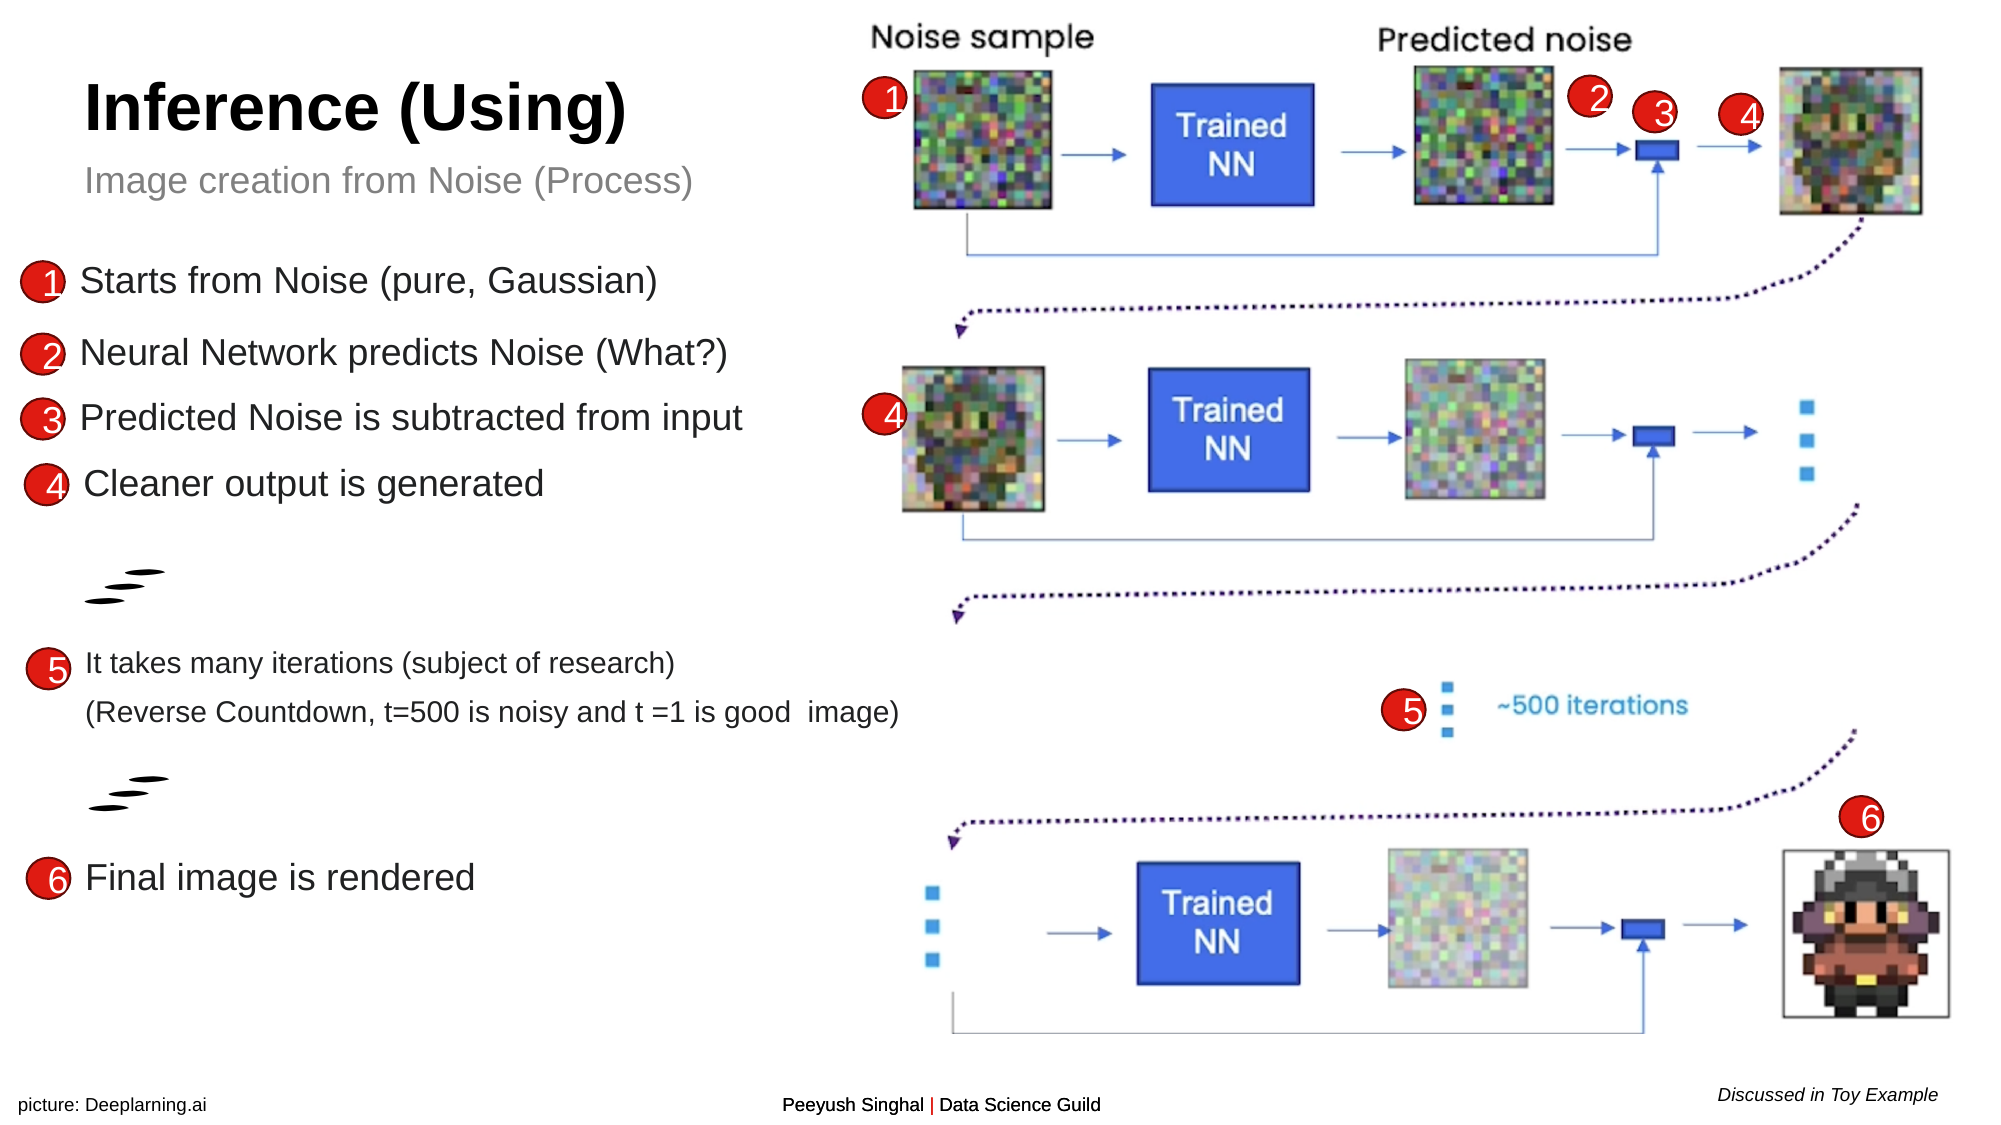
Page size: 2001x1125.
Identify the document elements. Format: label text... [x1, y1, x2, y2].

text_box It takes many iterations (subject of research) (Reverse Countdown, t=500 is noisy and t =1 is good image) [70, 640, 848, 759]
text_box picture: Deeplarning.ai [0, 1083, 222, 1125]
list Image creation from Noise (Process) [84, 154, 848, 210]
title Inference (Using) [84, 65, 848, 154]
text_box 2 [19, 332, 66, 376]
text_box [848, 0, 2000, 1035]
text_box 6 [25, 856, 72, 900]
text_box Neural Network predicts Noise (What?) [64, 326, 798, 383]
text_box Peeyush Singhal | Data Science Guild [446, 1083, 1122, 1125]
text_box 5 [25, 647, 72, 691]
text_box 4 [23, 463, 70, 507]
text_box Final image is rendered [70, 850, 803, 907]
text_box Cleaner output is generated [68, 456, 801, 513]
text_box Predicted Noise is subtracted from input [64, 390, 798, 447]
text_box 3 [19, 397, 66, 441]
text_box 1 [19, 260, 66, 304]
text_box Starts from Noise (pure, Gaussian) [64, 253, 798, 310]
text_box Discussed in Toy Example [1687, 1073, 1954, 1115]
